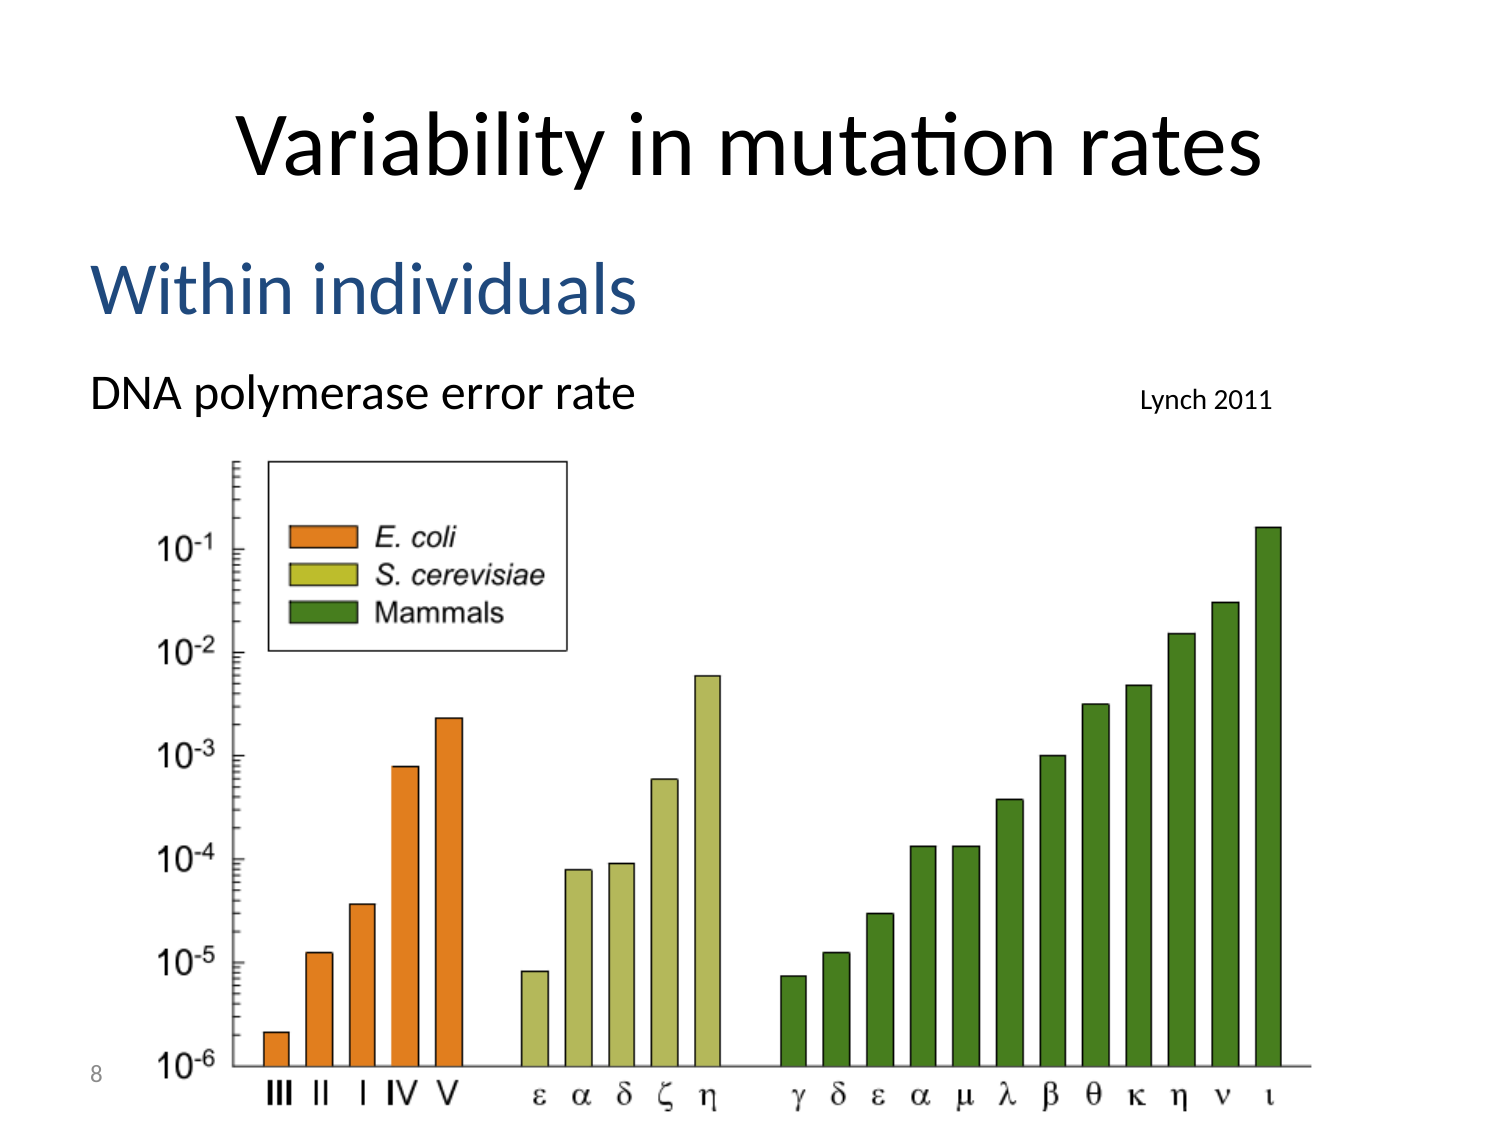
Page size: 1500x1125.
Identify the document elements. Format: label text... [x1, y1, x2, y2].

picture [140, 444, 1330, 1119]
title Variability in mutation rates [75, 45, 1425, 231]
list Within individuals DNA polymerase error rate Lynch 2011 [75, 231, 1425, 975]
slide_number 8 [75, 1042, 134, 1103]
